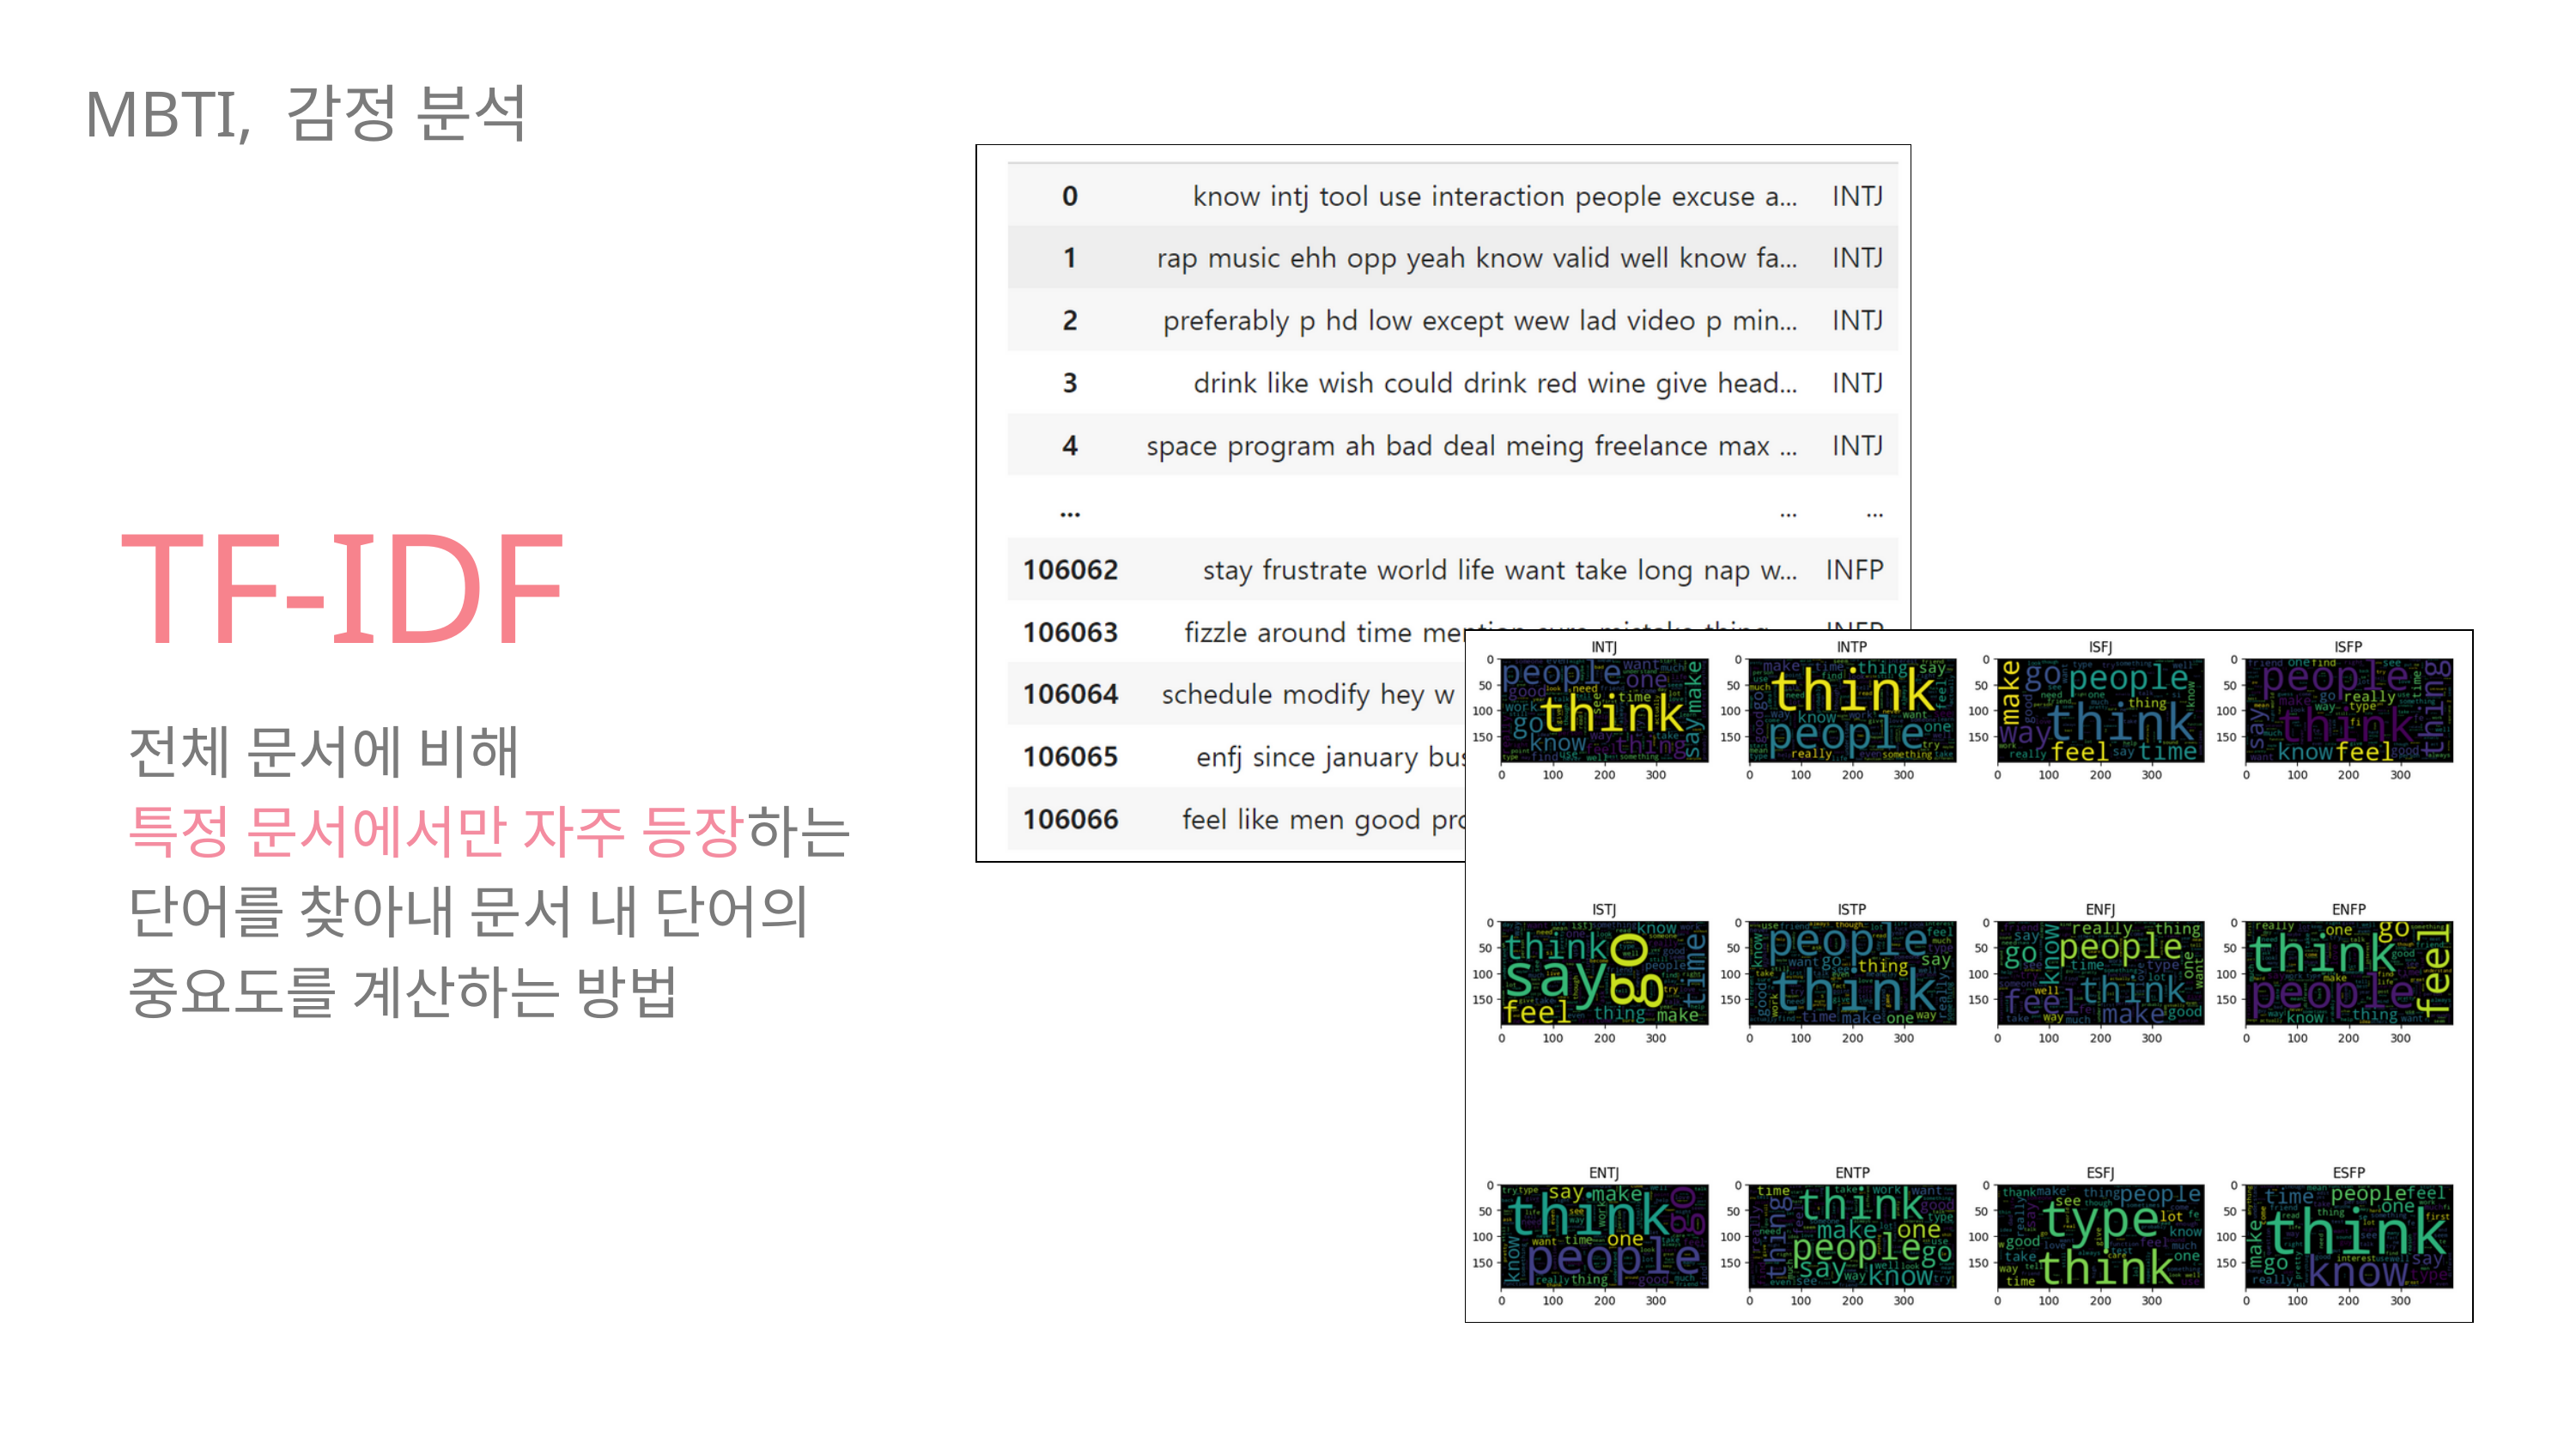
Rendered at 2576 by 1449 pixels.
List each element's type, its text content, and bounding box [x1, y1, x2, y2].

text_box MBTI, 감정 분석 [83, 62, 888, 150]
text_box [1465, 630, 2474, 1323]
text_box [976, 144, 1911, 862]
text_box 전체 문서에 비해 특정 문서에서만 자주 등장하는 단어를 찾아내 문서 내 단어의 중요도를 계산하는 방법 [127, 705, 912, 1106]
text_box TF-IDF [120, 496, 876, 675]
